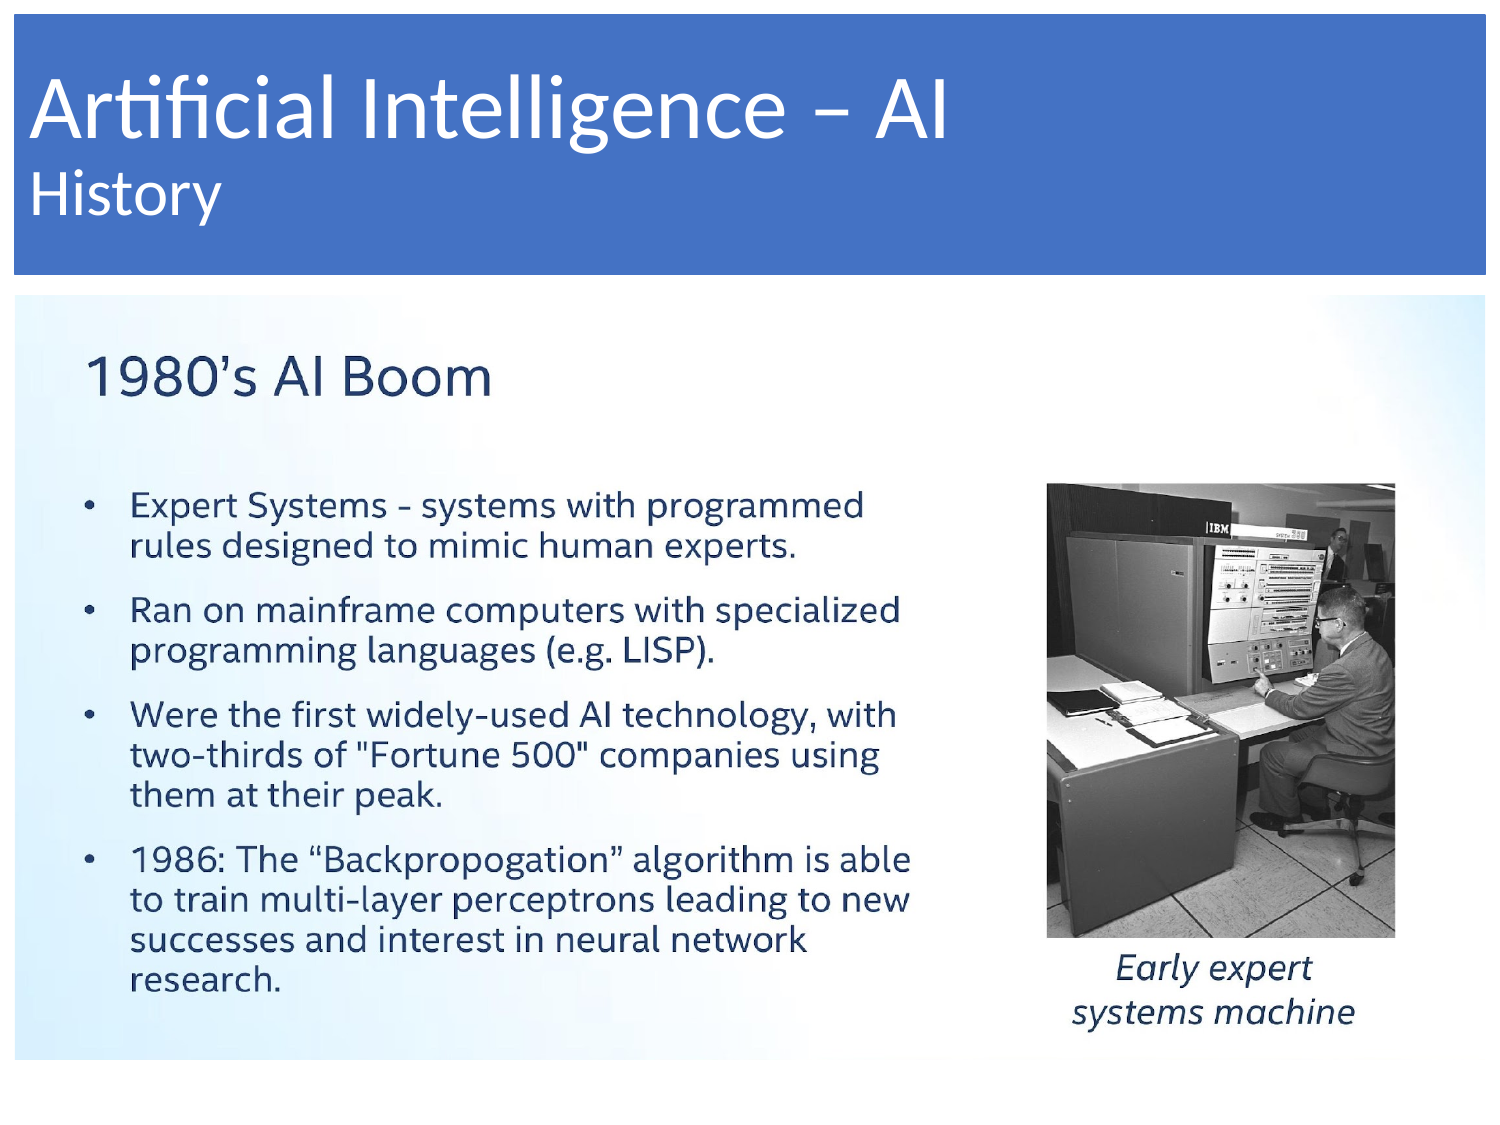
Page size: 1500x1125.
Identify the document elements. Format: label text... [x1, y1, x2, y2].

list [14, 294, 1486, 1061]
title Artificial Intelligence – AI History [14, 14, 1486, 275]
